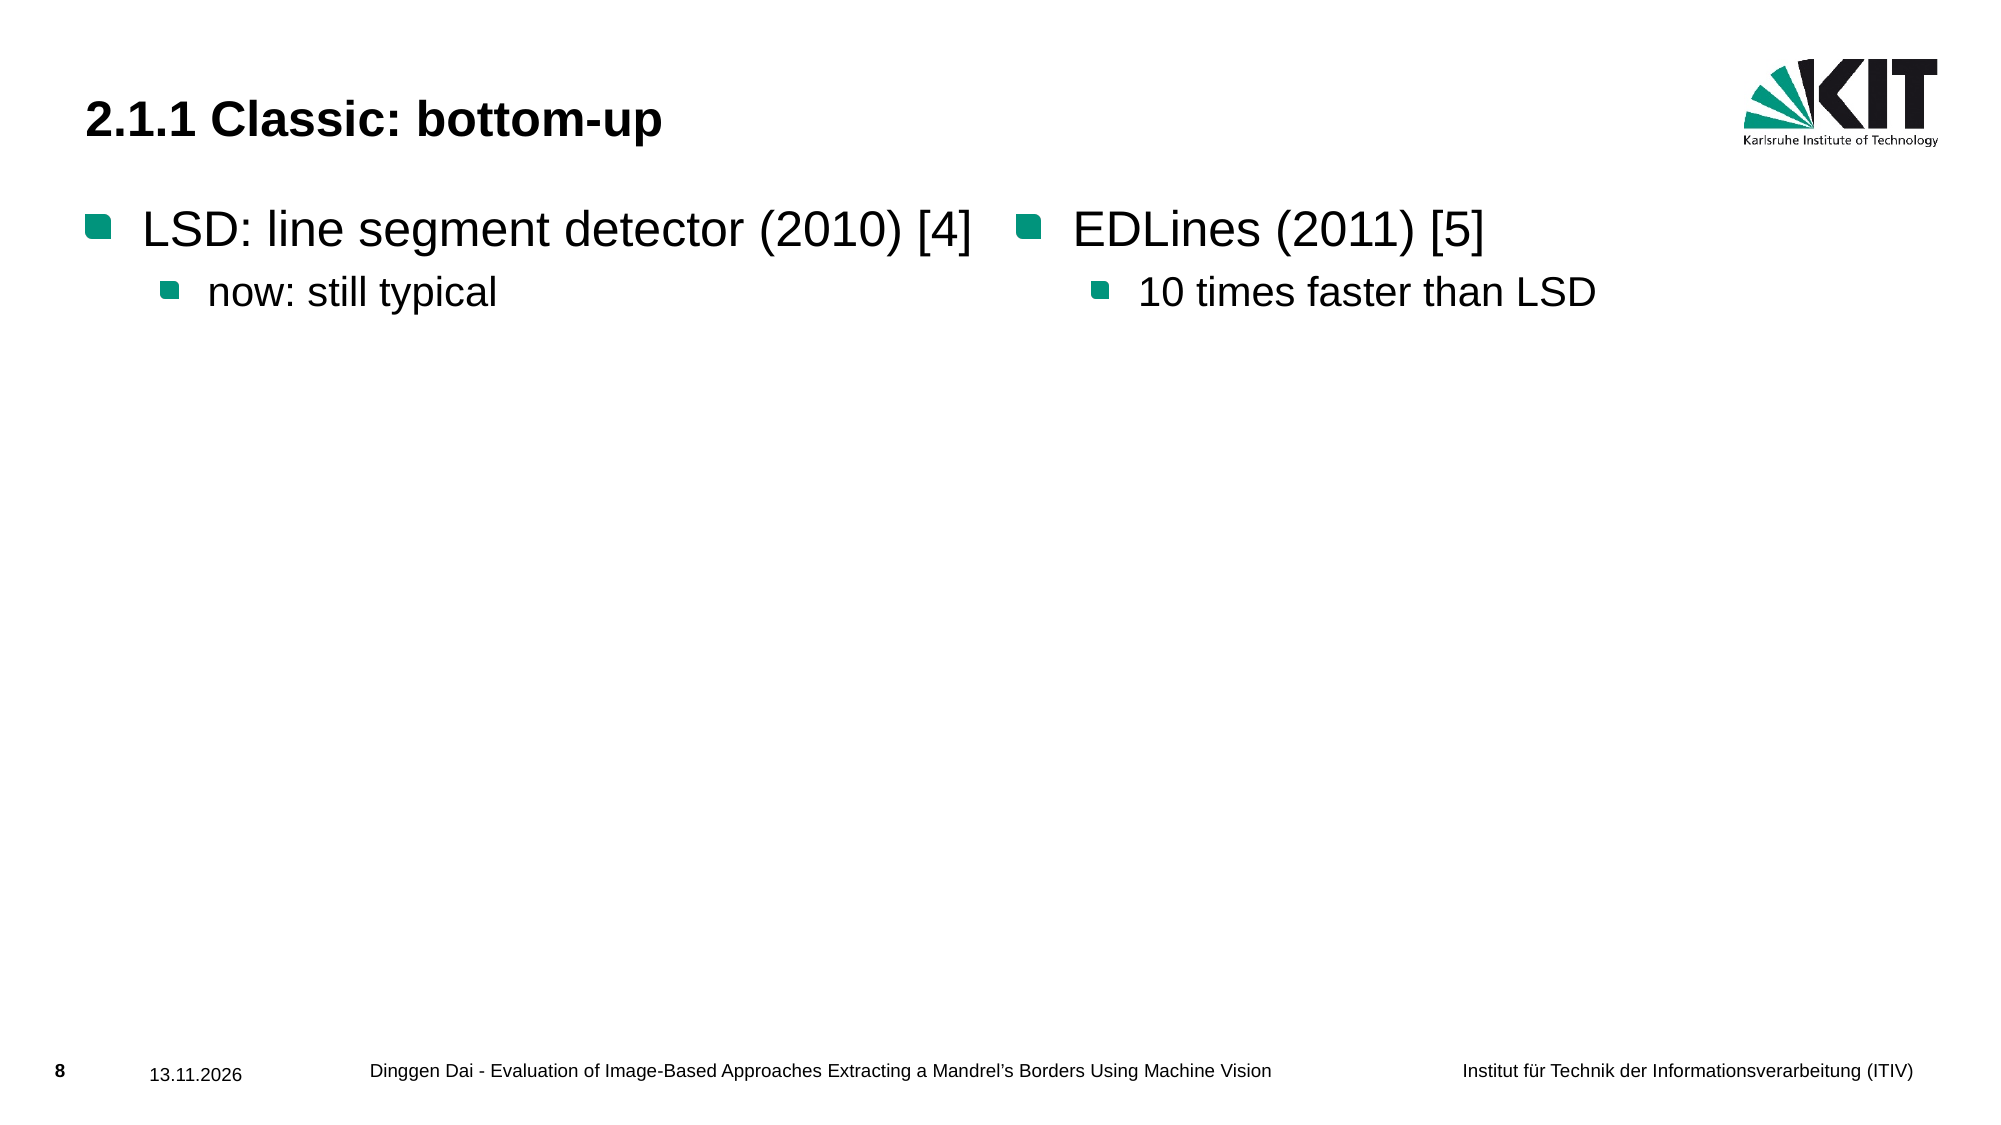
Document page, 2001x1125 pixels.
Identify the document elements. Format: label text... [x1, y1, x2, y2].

picture [1744, 59, 1938, 147]
picture [1016, 214, 1041, 239]
title 2.1.1 Classic: bottom-up [85, 54, 1598, 147]
footer Dinggen Dai - Evaluation of Image-Based Approaches Extracting a Mandrel’s Borders Using Machine Vision [369, 1058, 1313, 1119]
list EDLines (2011) [5] 10 times faster than LSD [1016, 196, 1914, 1000]
list LSD: line segment detector (2010) [4] now: still typical [85, 196, 983, 1000]
picture [85, 214, 111, 239]
picture [1091, 281, 1109, 299]
picture [160, 281, 179, 299]
